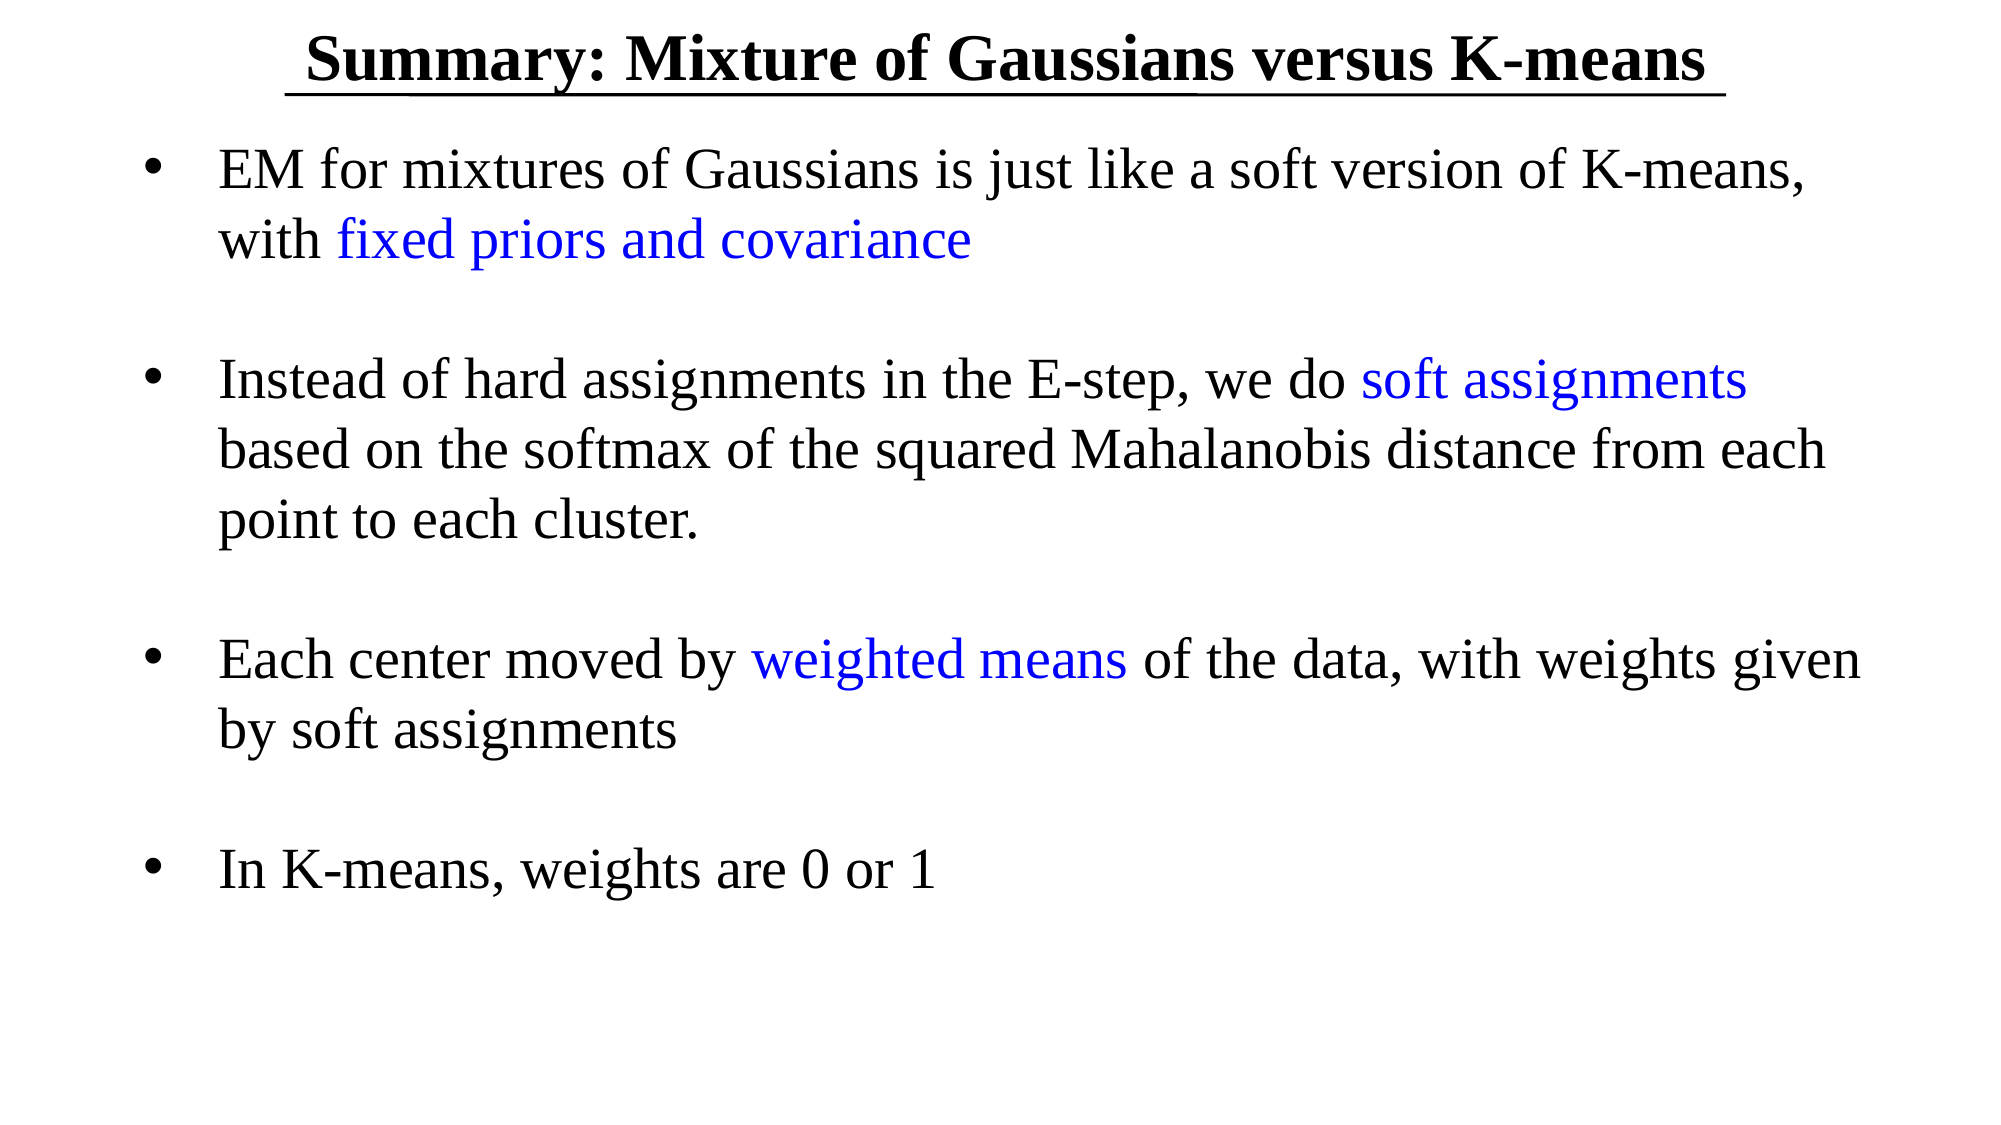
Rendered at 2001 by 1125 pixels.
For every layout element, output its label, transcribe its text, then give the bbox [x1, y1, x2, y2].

text_box Summary: Mixture of Gaussians versus K-means [290, 97, 1724, 101]
text_box Summary: Mixture of Gaussians versus K-means [290, 6, 1724, 93]
text_box EM for mixtures of Gaussians is just like a soft version of K-means, with fixed priors and covariance Instead of hard assignments in the E-step, we do soft assignments based on the softmax of the squared Mahalanobis distance from each point to each cluster. Each center moved by weighted means of the data, with weights given by soft assignments In K-means, weights are 0 or 1 [128, 123, 1883, 908]
